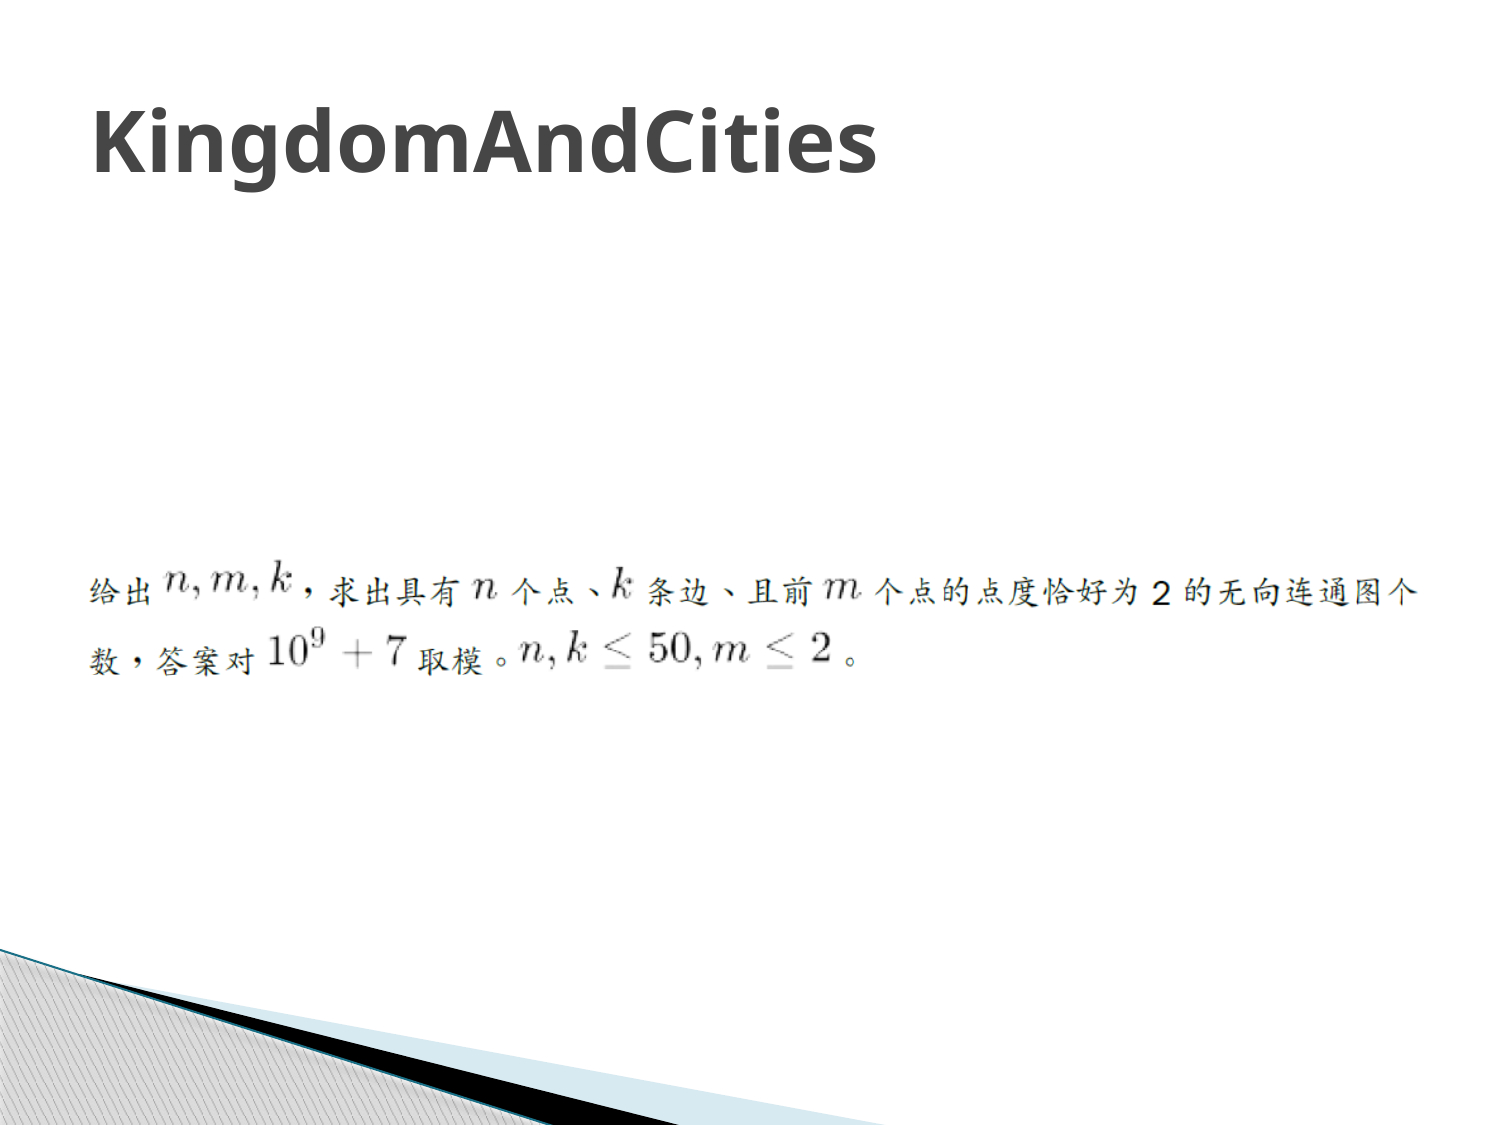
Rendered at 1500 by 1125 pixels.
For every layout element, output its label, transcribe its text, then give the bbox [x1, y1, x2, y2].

title KingdomAndCities [75, 45, 1425, 233]
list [74, 529, 1426, 700]
